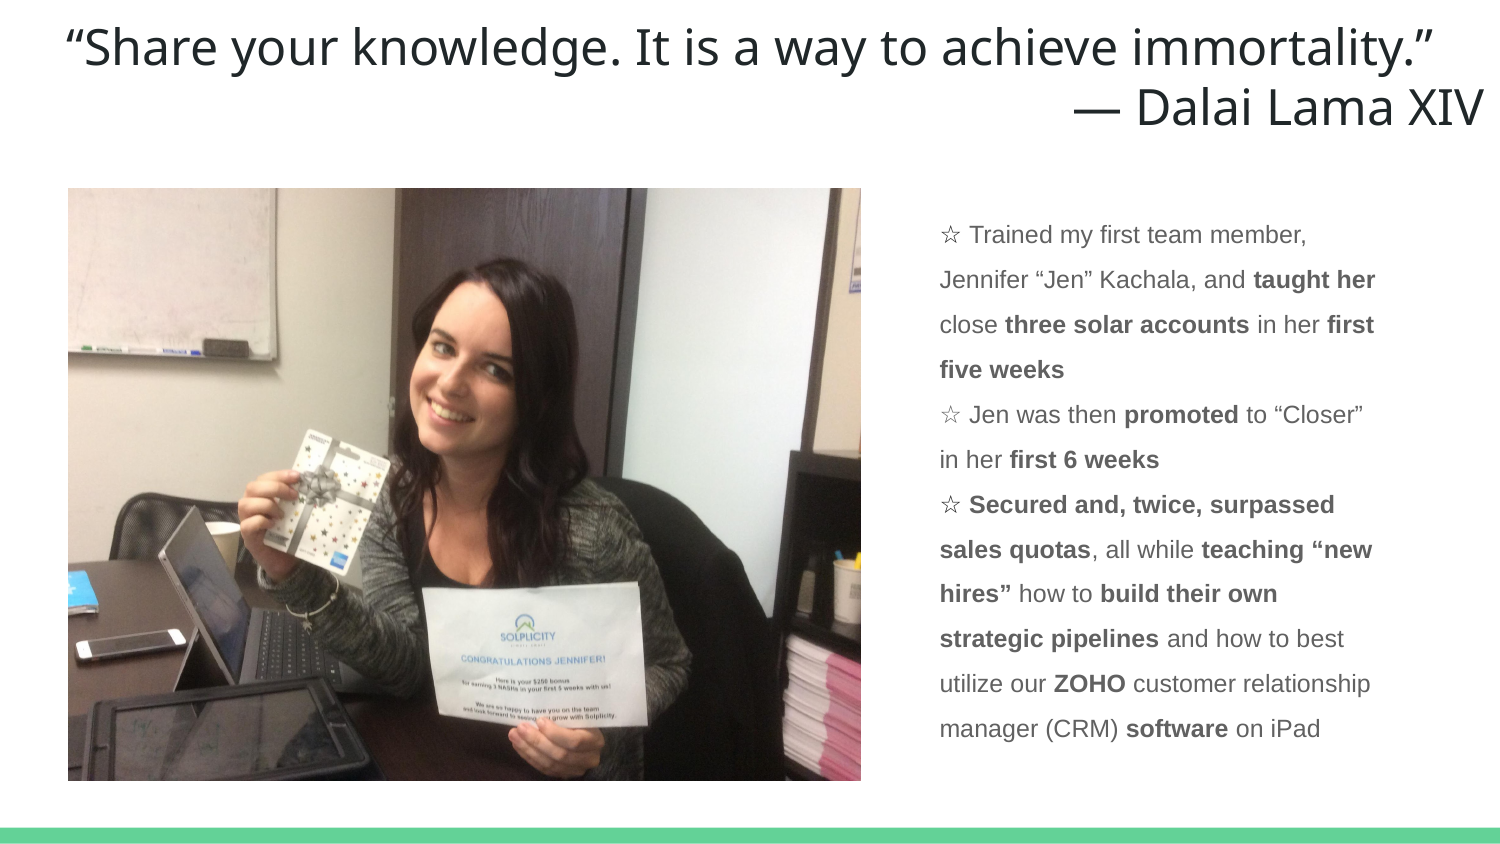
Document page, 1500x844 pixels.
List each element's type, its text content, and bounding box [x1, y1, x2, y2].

title “Share your knowledge. It is a way to achieve immortality.” ― Dalai Lama XIV [51, 0, 1500, 167]
picture [67, 188, 861, 782]
list ☆ Trained my first team member, Jennifer “Jen” Kachala, and taught her close three solar accounts in her first five weeks ☆ Jen was then promoted to “Closer” in her first 6 weeks ☆ Secured and, twice, surpassed sales quotas, all while teaching “new hires” how to build their own strategic pipelines and how to best utilize our ZOHO customer relationship manager (CRM) software on iPad [924, 189, 1404, 794]
